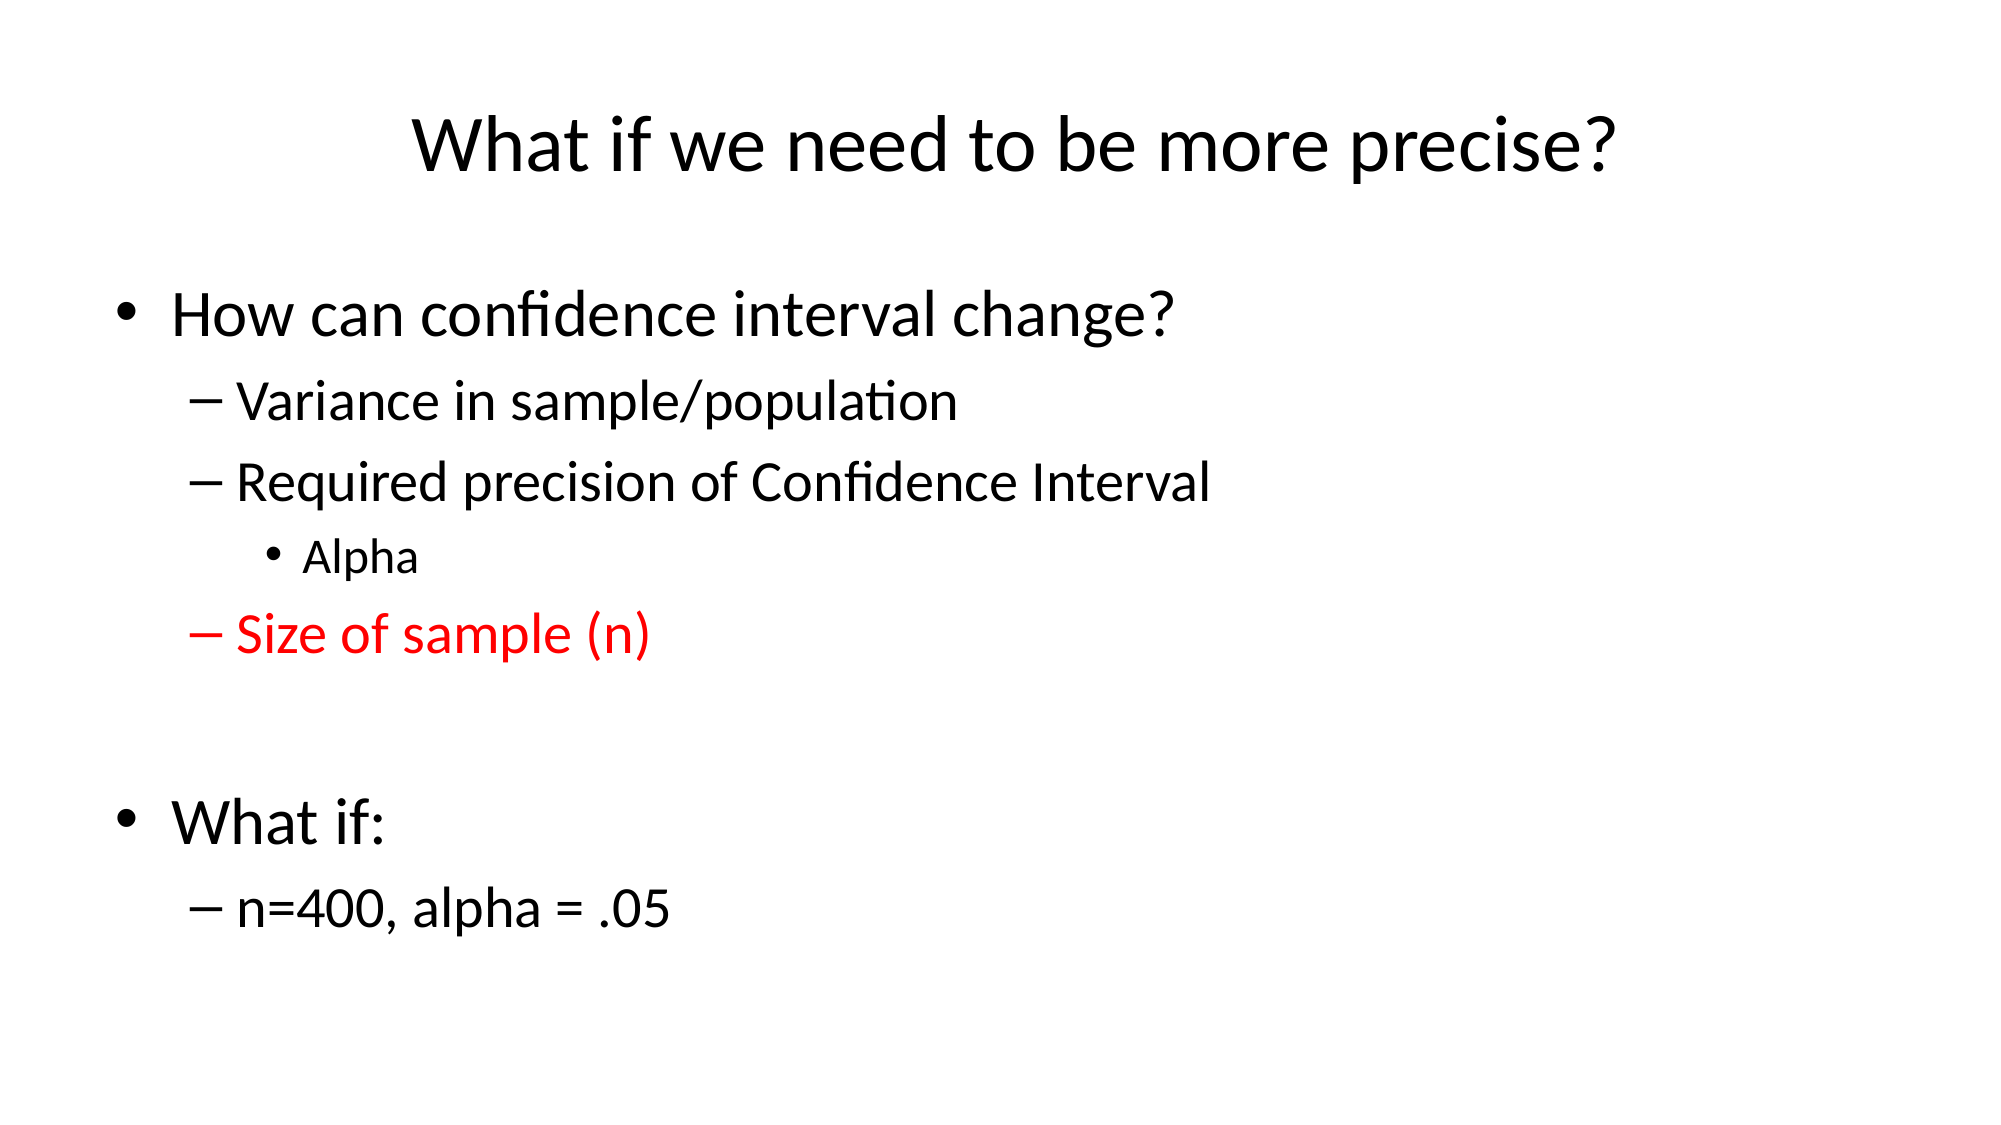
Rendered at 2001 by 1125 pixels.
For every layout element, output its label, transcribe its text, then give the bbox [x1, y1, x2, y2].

list How can confidence interval change? Variance in sample/population Required precision of Confidence Interval Alpha Size of sample (n) What if: n=400, alpha = .05 [99, 262, 1900, 1005]
title What if we need to be more precise? [324, 45, 1709, 233]
